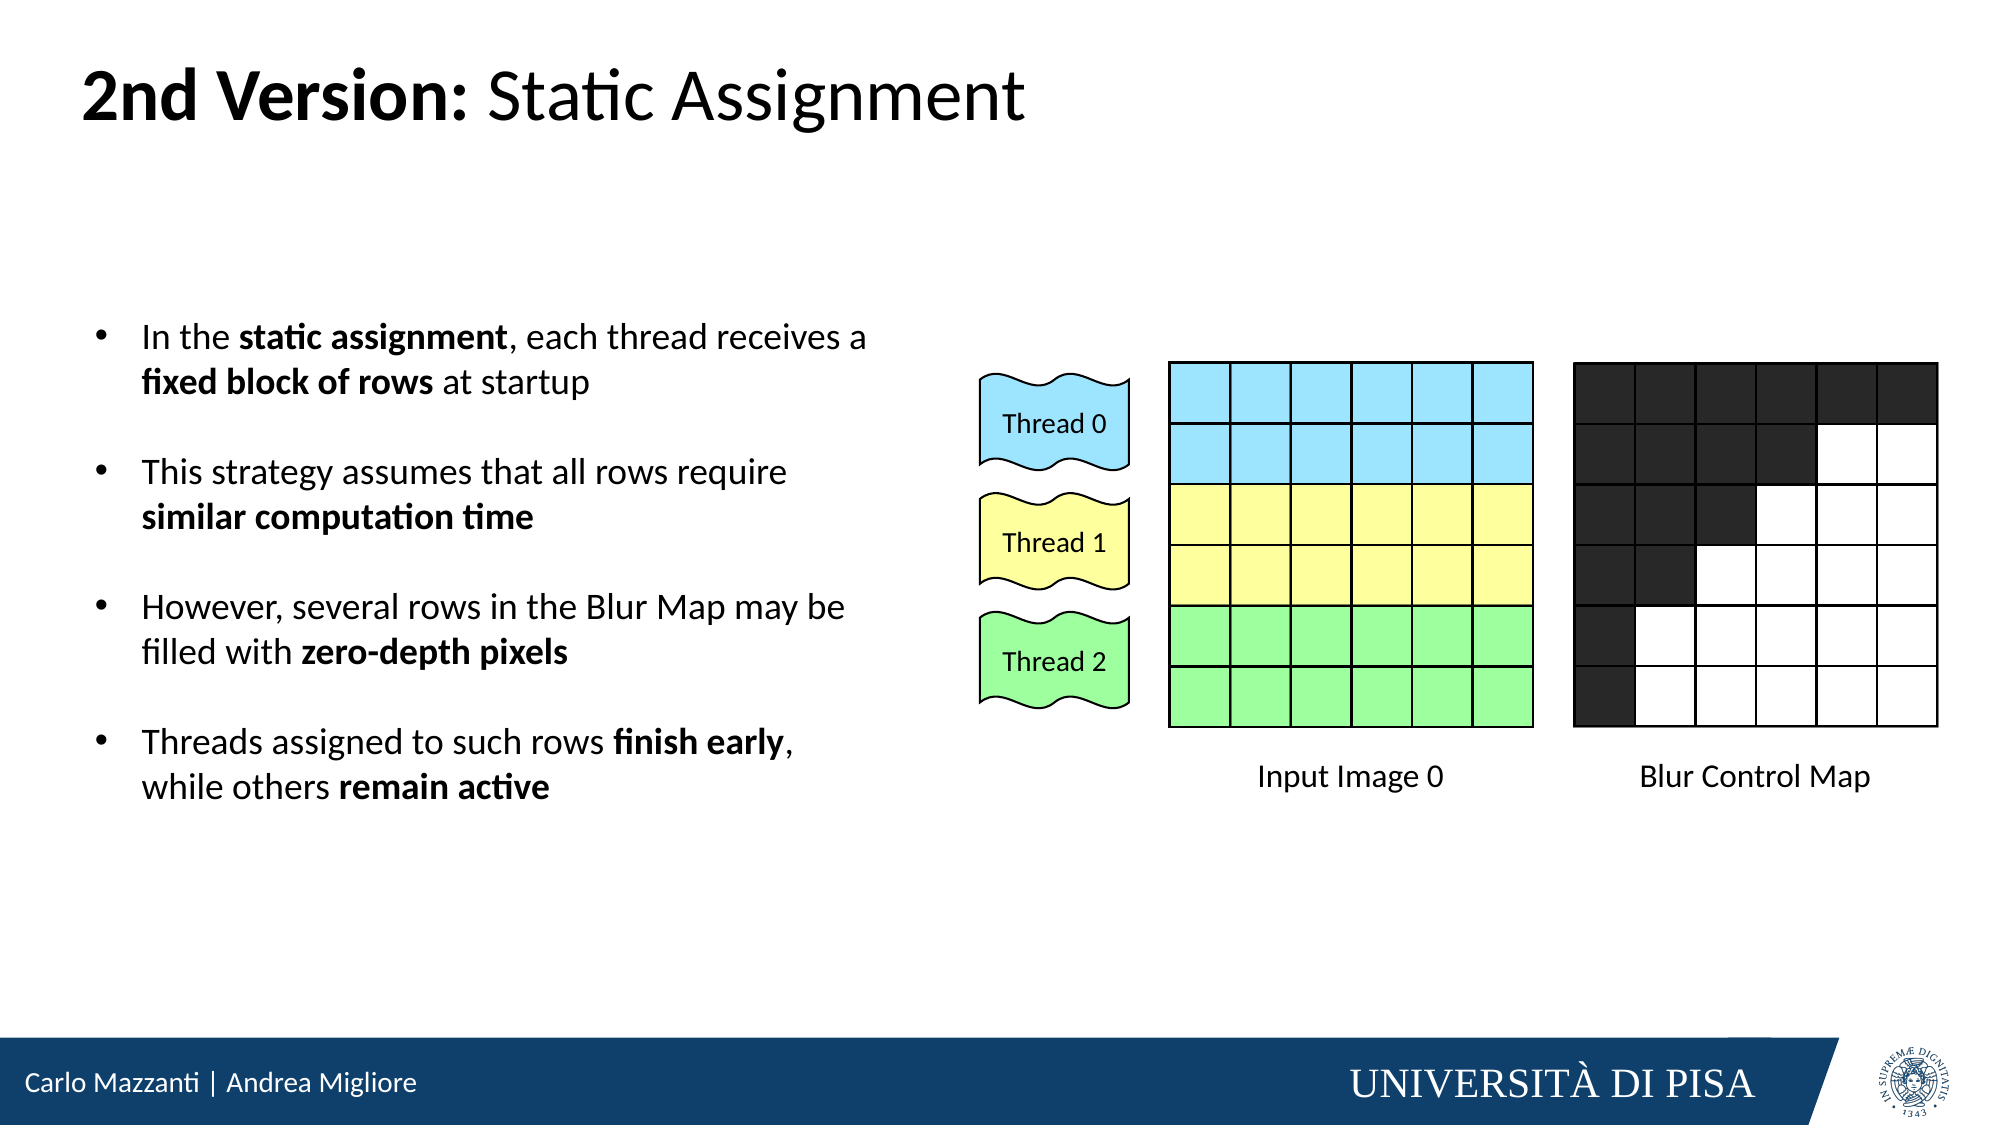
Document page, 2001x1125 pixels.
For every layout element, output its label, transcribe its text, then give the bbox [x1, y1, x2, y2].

text_box Thread 0 [978, 372, 1131, 472]
text_box Blur Control Map [1624, 746, 1887, 802]
picture [1572, 361, 1939, 728]
text_box Carlo Mazzanti | Andrea Migliore [10, 1056, 1309, 1106]
text_box 2nd Version: Static Assignment [66, 37, 1043, 143]
text_box In the static assignment, each thread receives a fixed block of rows at startup This strategy assumes that all rows require similar computation time However, several rows in the Blur Map may be filled with zero-depth pixels Threads assigned to such rows finish early, while others remain active [80, 304, 885, 815]
text_box Input Image 0 [1242, 746, 1459, 802]
text_box Thread 1 [978, 491, 1131, 591]
text_box [1727, 1036, 1841, 1125]
picture [1168, 361, 1534, 728]
text_box Università di Pisa [0, 1037, 1772, 1125]
picture [1879, 1047, 1949, 1117]
text_box Thread 2 [978, 610, 1131, 710]
